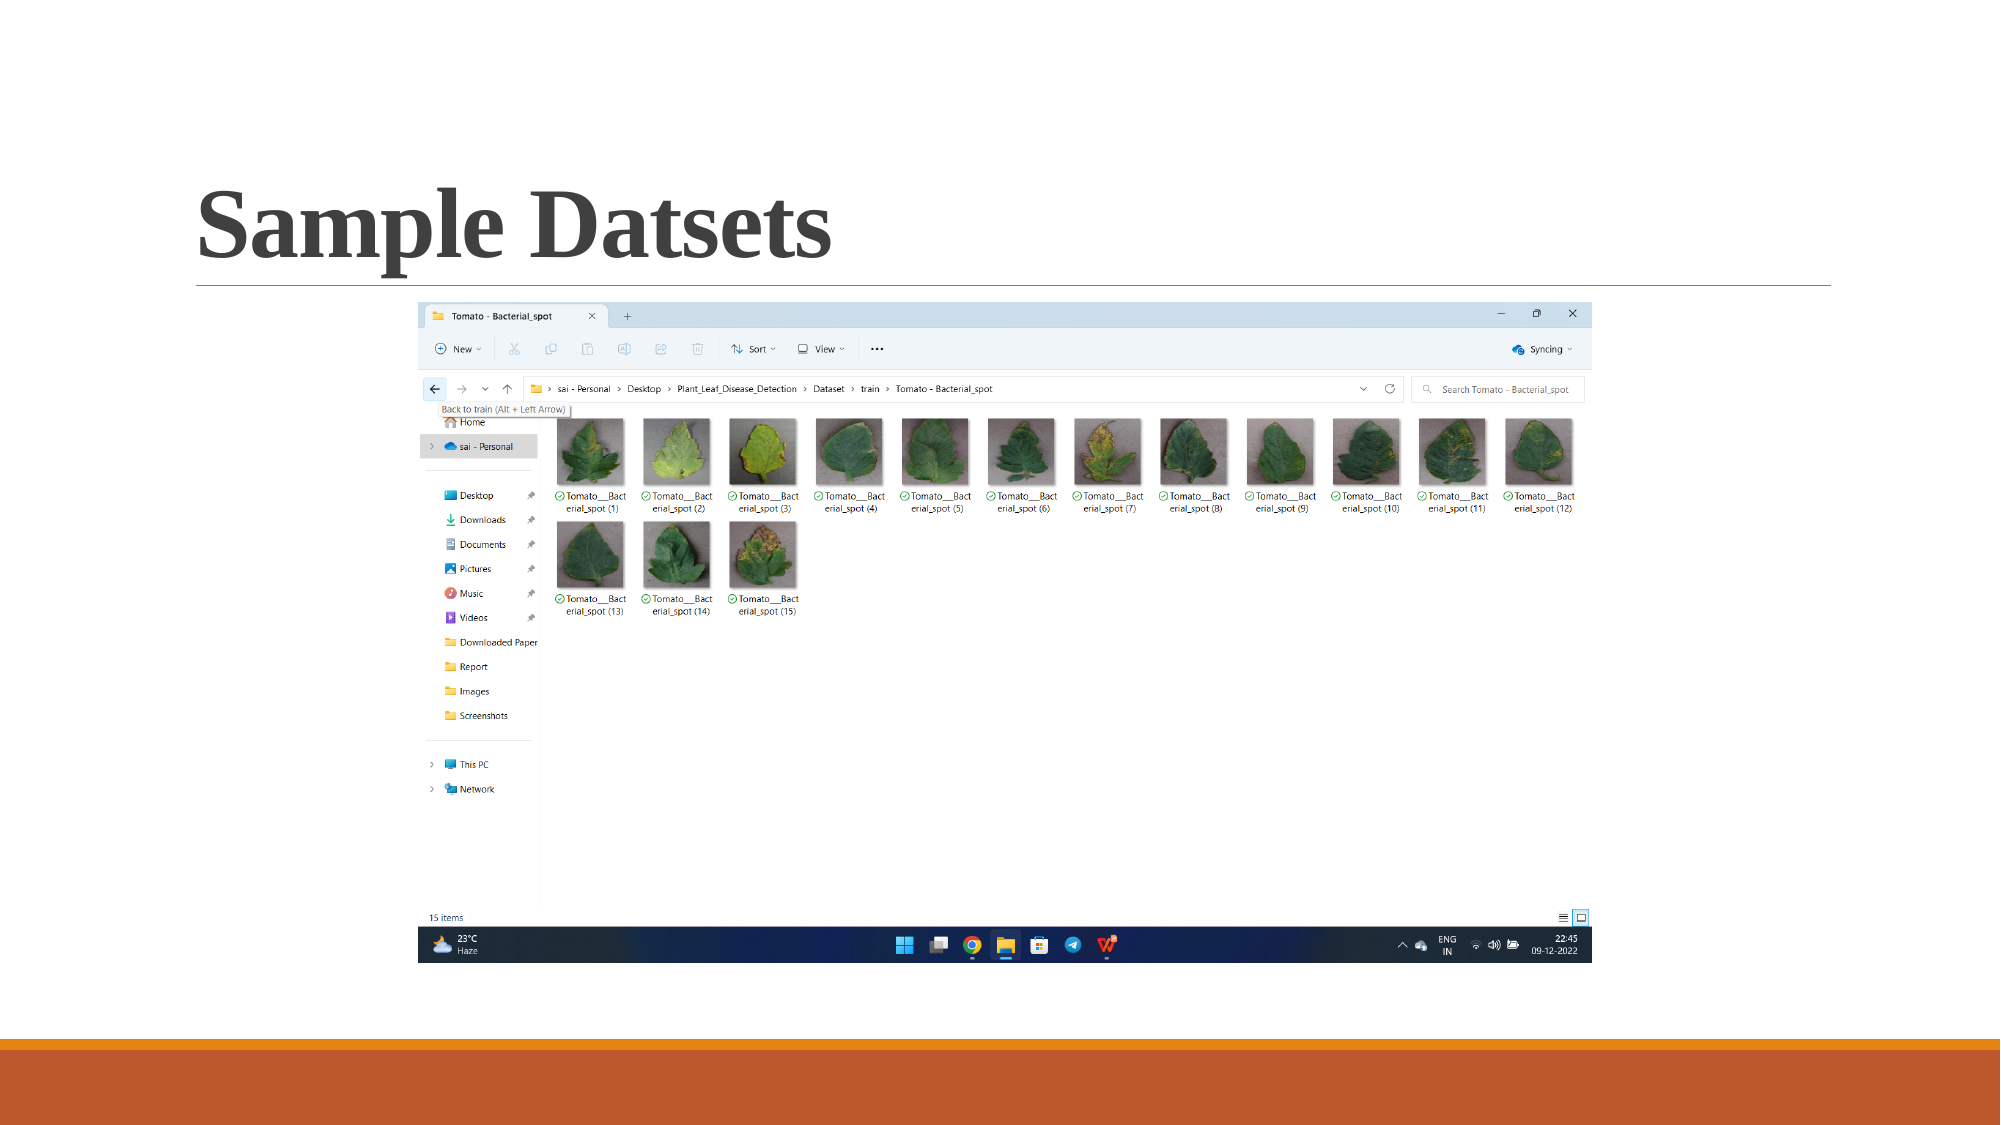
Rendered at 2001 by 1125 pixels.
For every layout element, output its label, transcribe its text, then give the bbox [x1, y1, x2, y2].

title Sample Datsets [180, 47, 1830, 285]
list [417, 302, 1592, 964]
